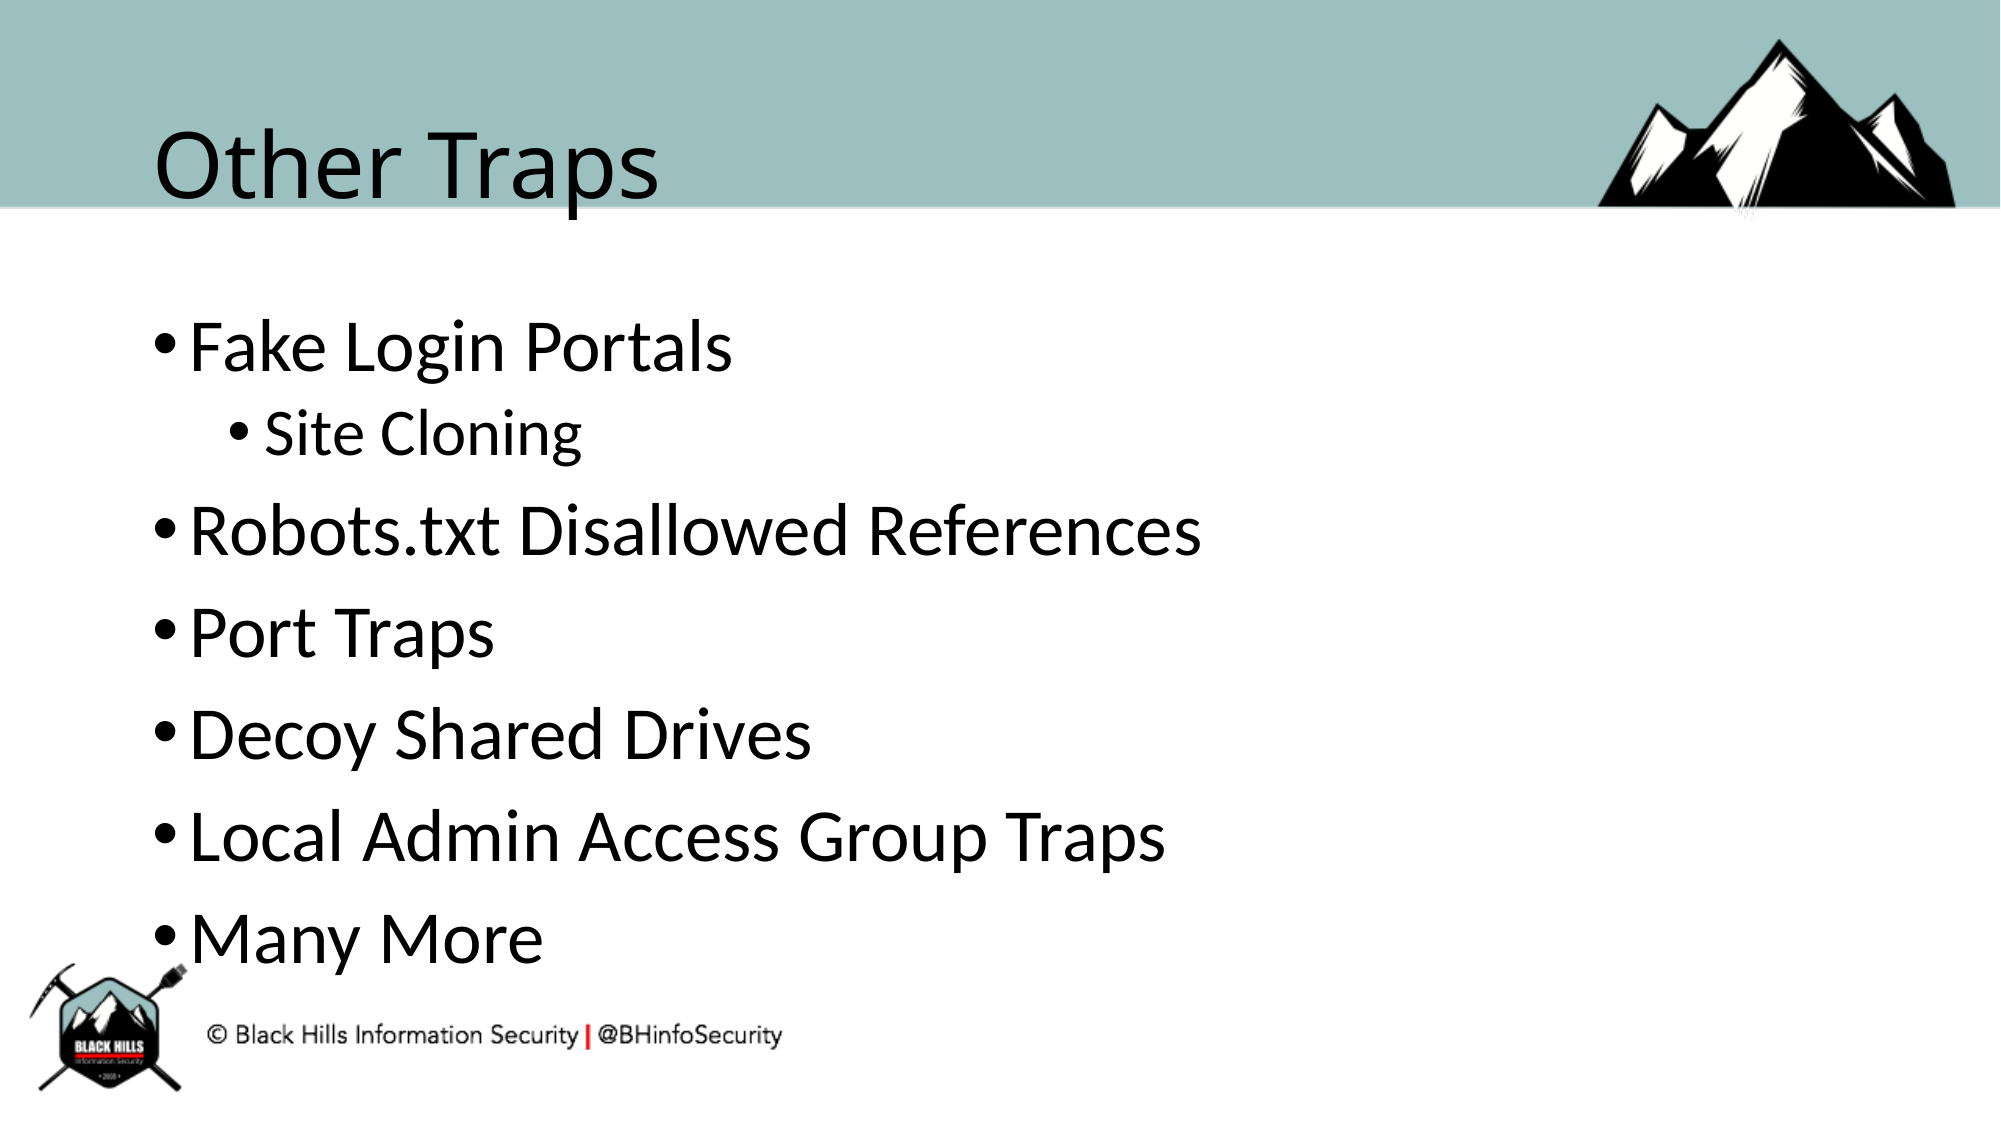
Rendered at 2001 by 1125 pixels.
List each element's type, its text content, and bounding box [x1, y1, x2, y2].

list Fake Login Portals Site Cloning Robots.txt Disallowed References Port Traps Decoy Shared Drives Local Admin Access Group Traps Many More [137, 299, 1863, 1014]
title Other Traps [137, 59, 1863, 278]
picture [0, 0, 2001, 1125]
